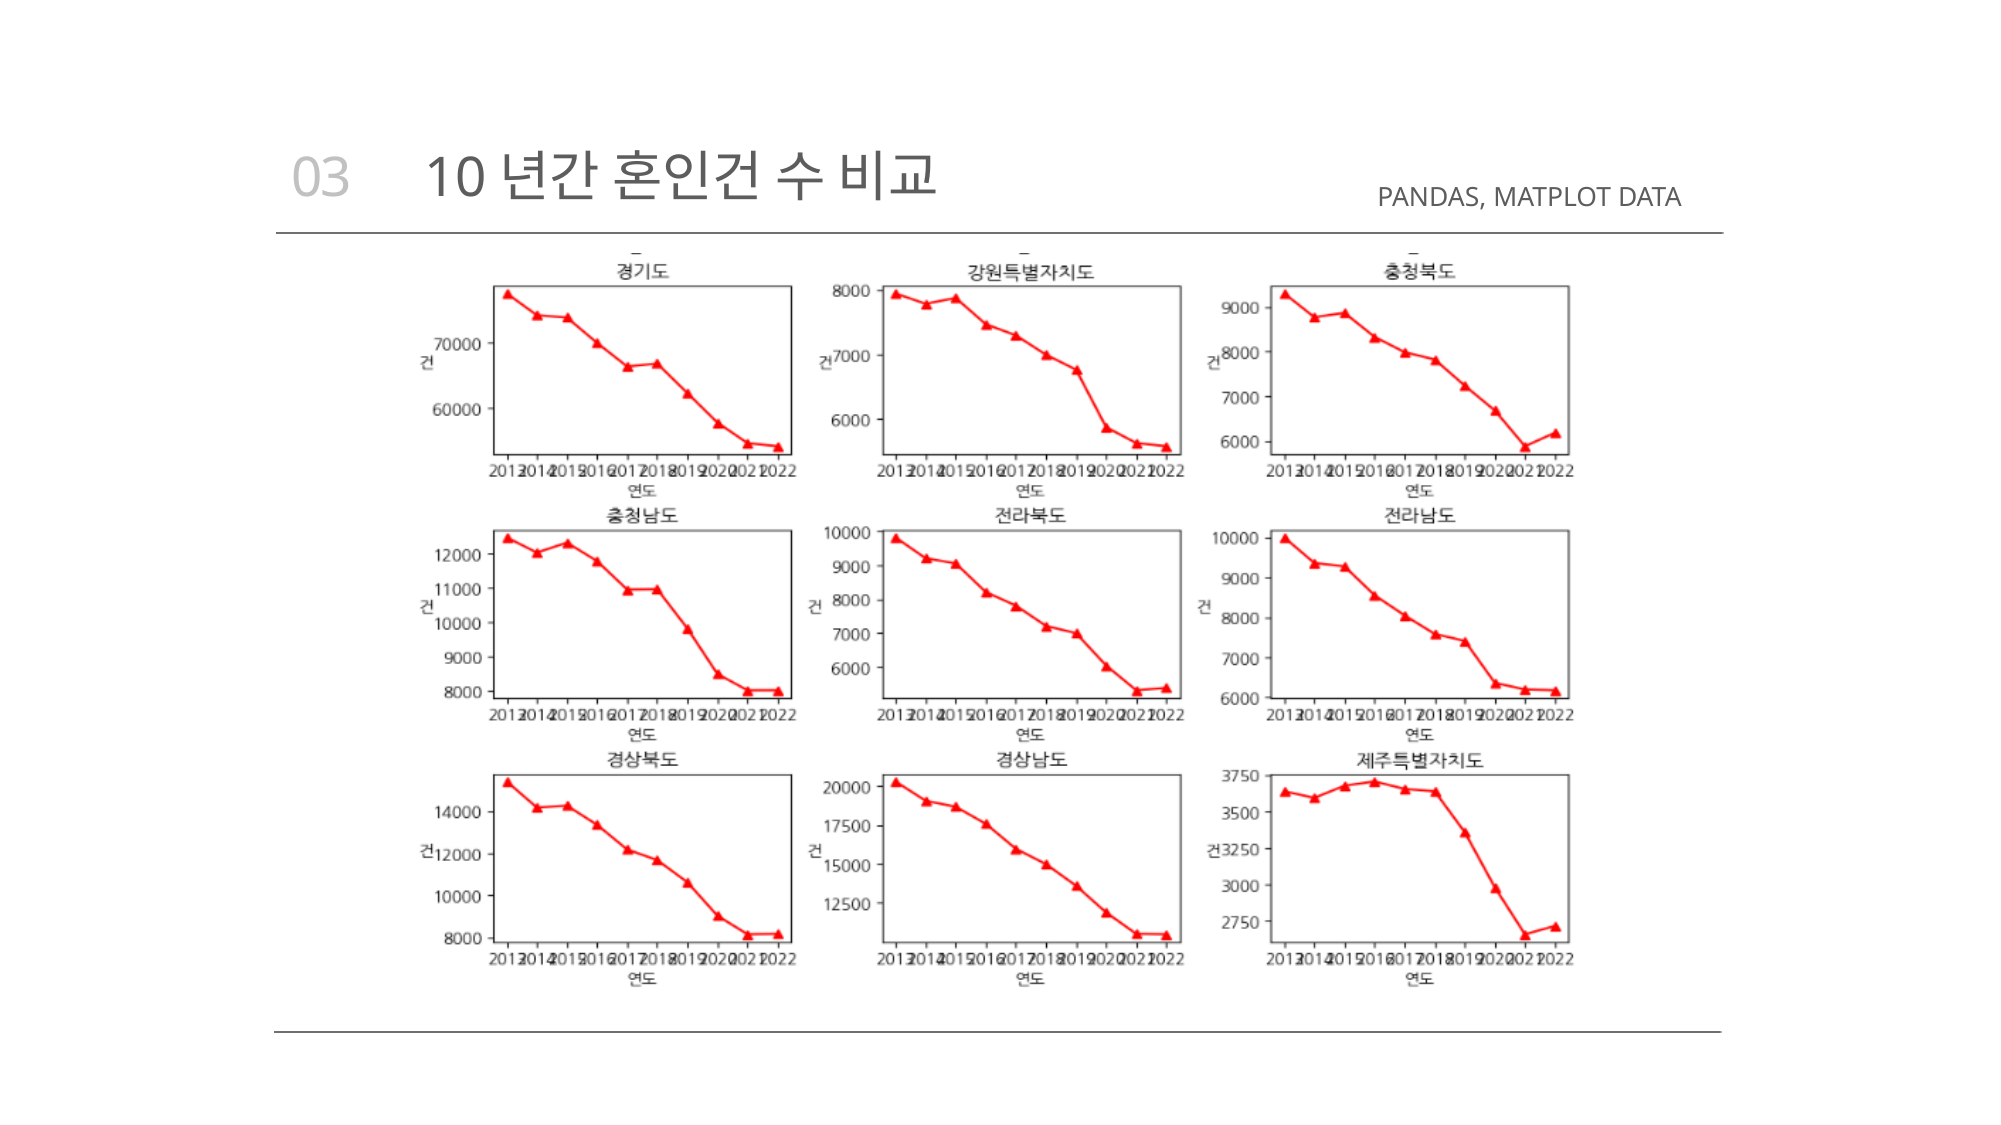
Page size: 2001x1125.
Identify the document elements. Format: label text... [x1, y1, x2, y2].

text_box 03 [276, 133, 423, 215]
text_box 10년간 혼인건 수 비교 [423, 134, 1360, 215]
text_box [397, 253, 1586, 997]
text_box PANDAS, MATPLOT DATA [1038, 172, 1697, 220]
